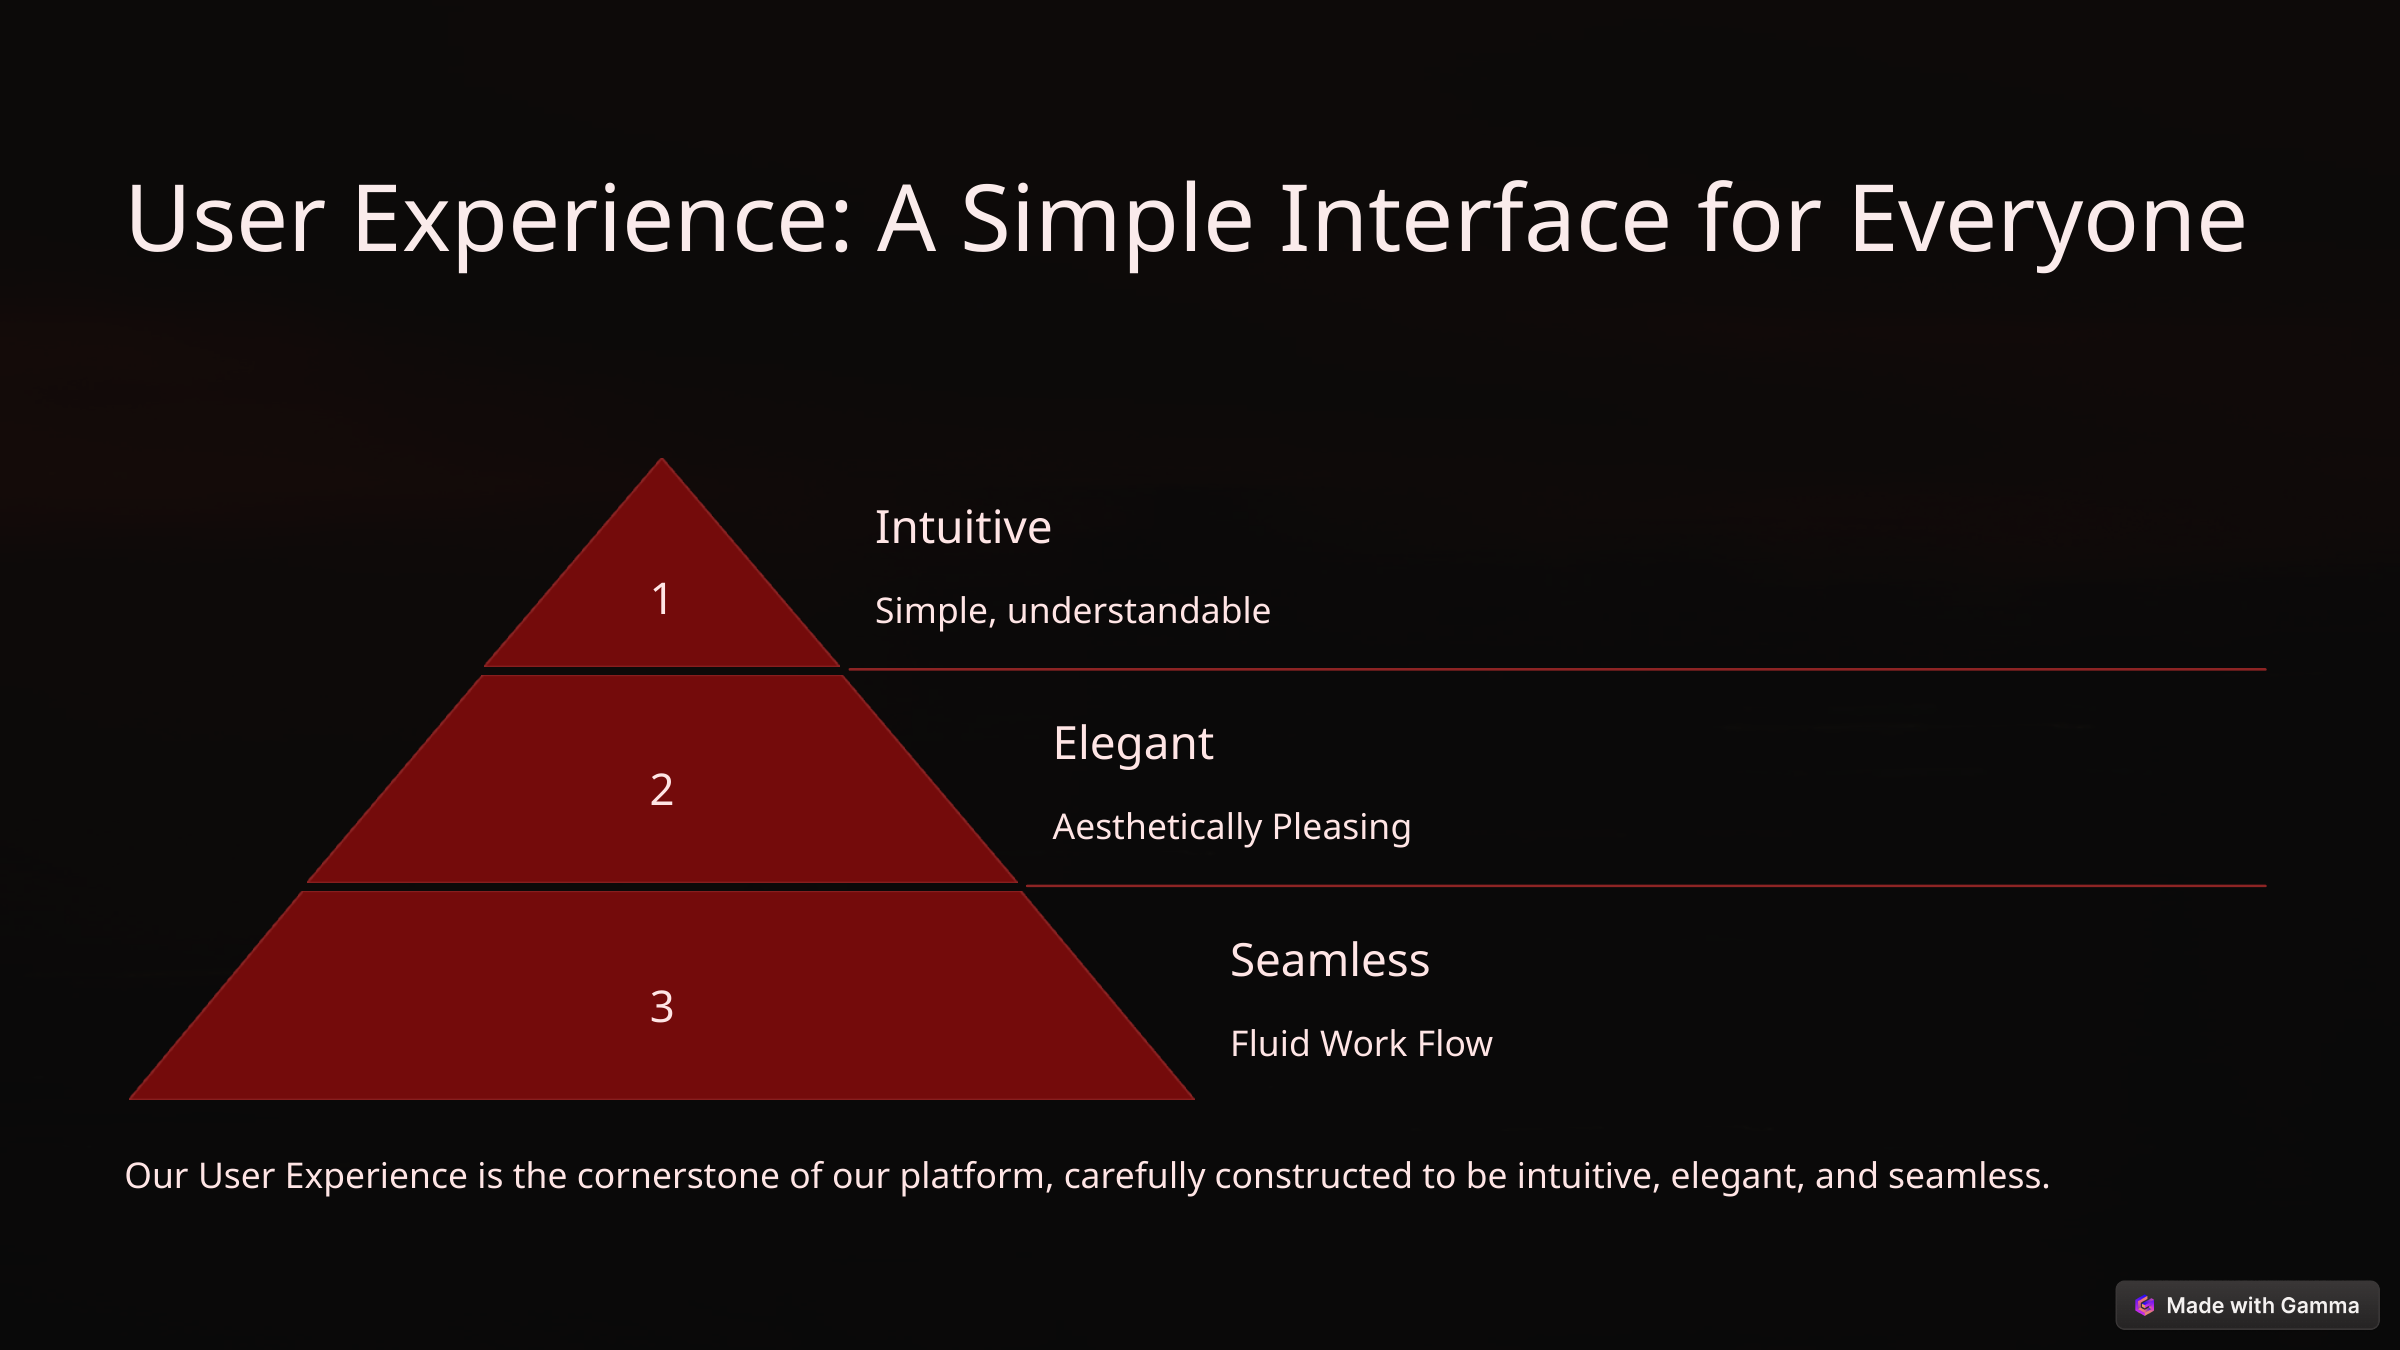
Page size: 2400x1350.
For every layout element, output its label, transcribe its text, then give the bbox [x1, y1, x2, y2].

text_box Our User Experience is the cornerstone of our platform, carefully constructed to be intuitive, elegant, and seamless. [124, 1139, 2276, 1197]
picture [2106, 1271, 2389, 1339]
text_box Simple, understandable [875, 573, 1262, 631]
text_box Aesthetically Pleasing [1052, 790, 1409, 848]
picture [129, 891, 1195, 1100]
text_box User Experience: A Simple Interface for Everyone [124, 153, 2276, 388]
picture [484, 458, 840, 667]
picture [307, 675, 1018, 883]
text_box Seamless [1230, 927, 1509, 986]
text_box Elegant [1052, 710, 1409, 770]
text_box Fluid Work Flow [1230, 1007, 1509, 1064]
text_box [1025, 884, 2267, 888]
text_box Intuitive [875, 494, 1262, 553]
